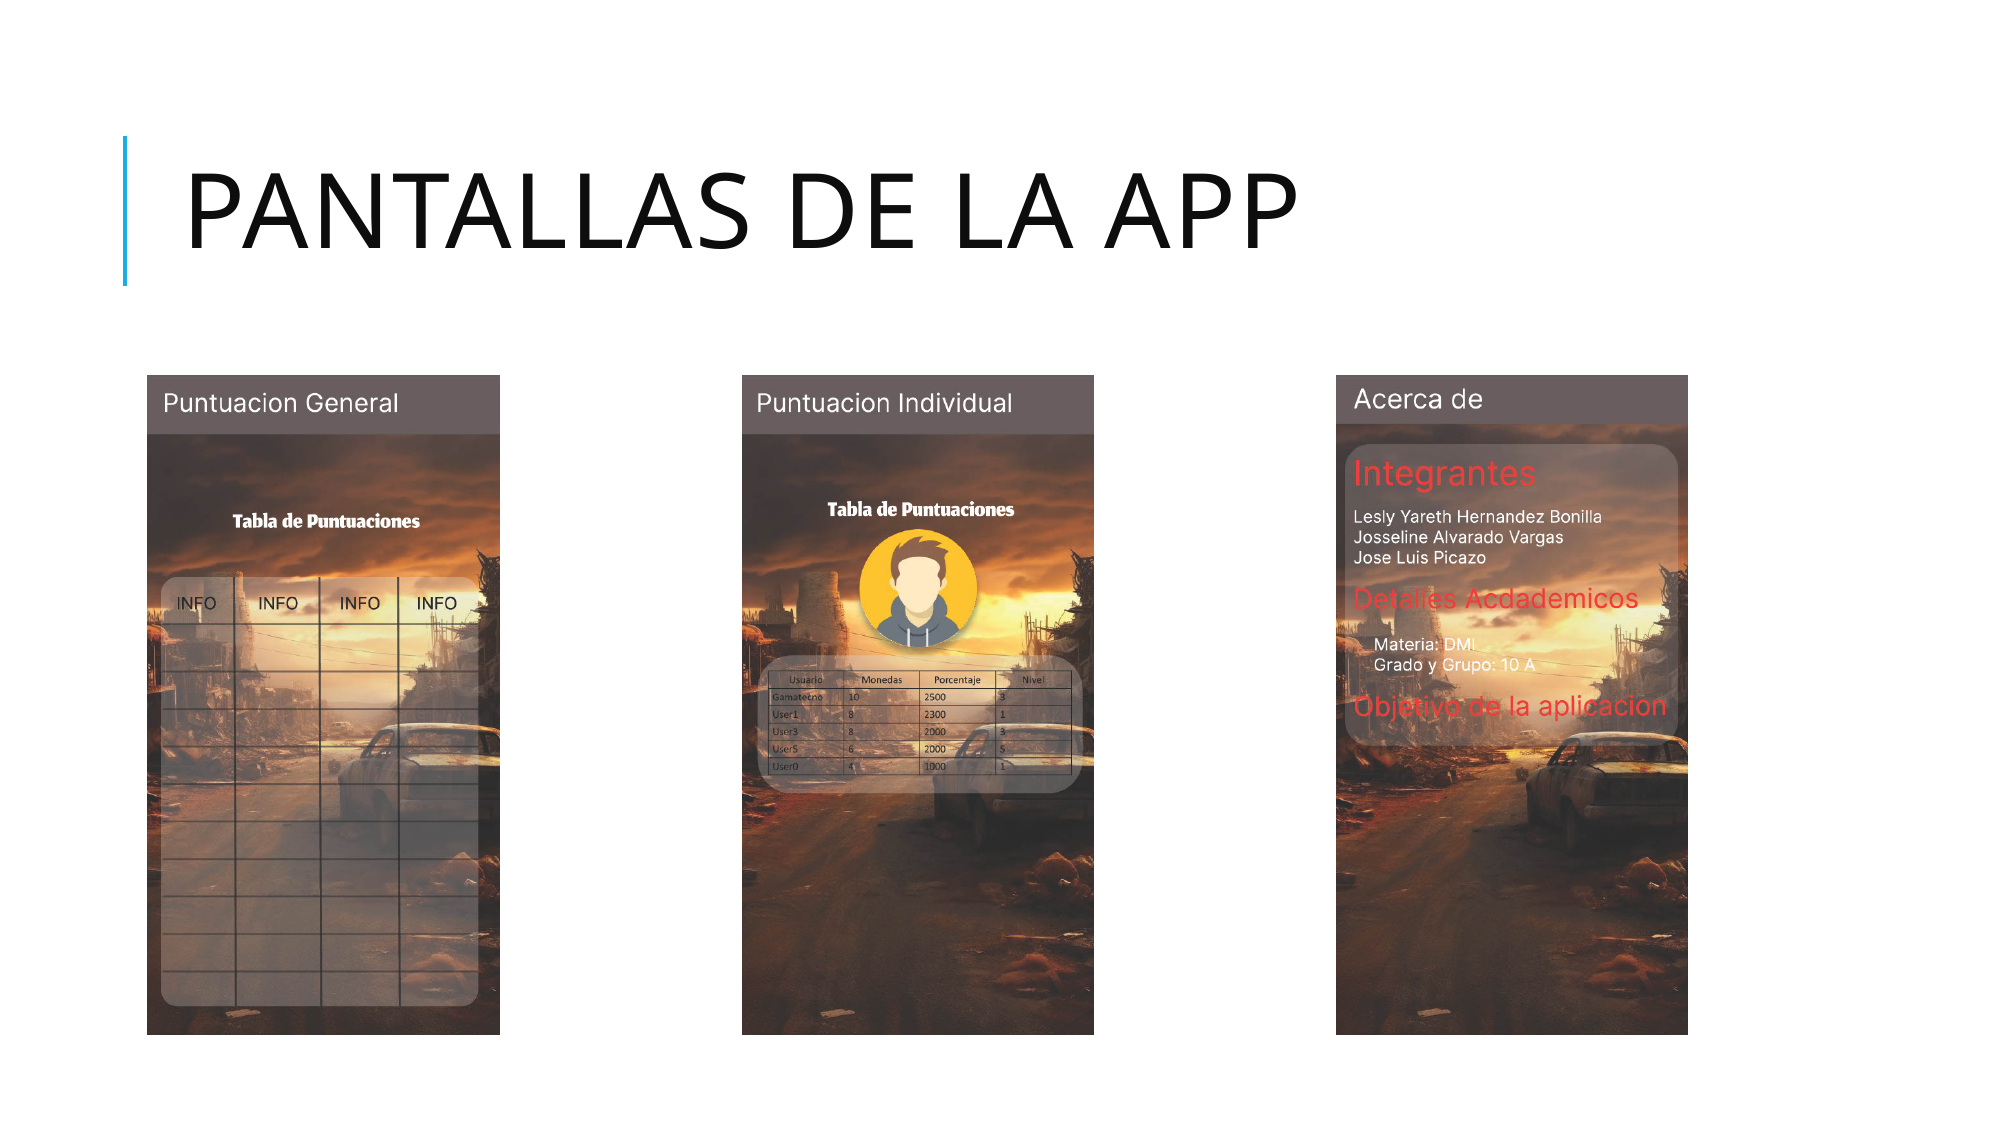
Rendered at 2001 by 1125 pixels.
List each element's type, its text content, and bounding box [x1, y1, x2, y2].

picture [1335, 374, 1688, 1035]
picture [741, 374, 1094, 1035]
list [147, 374, 500, 1036]
title Pantallas de la app [168, 96, 1763, 342]
